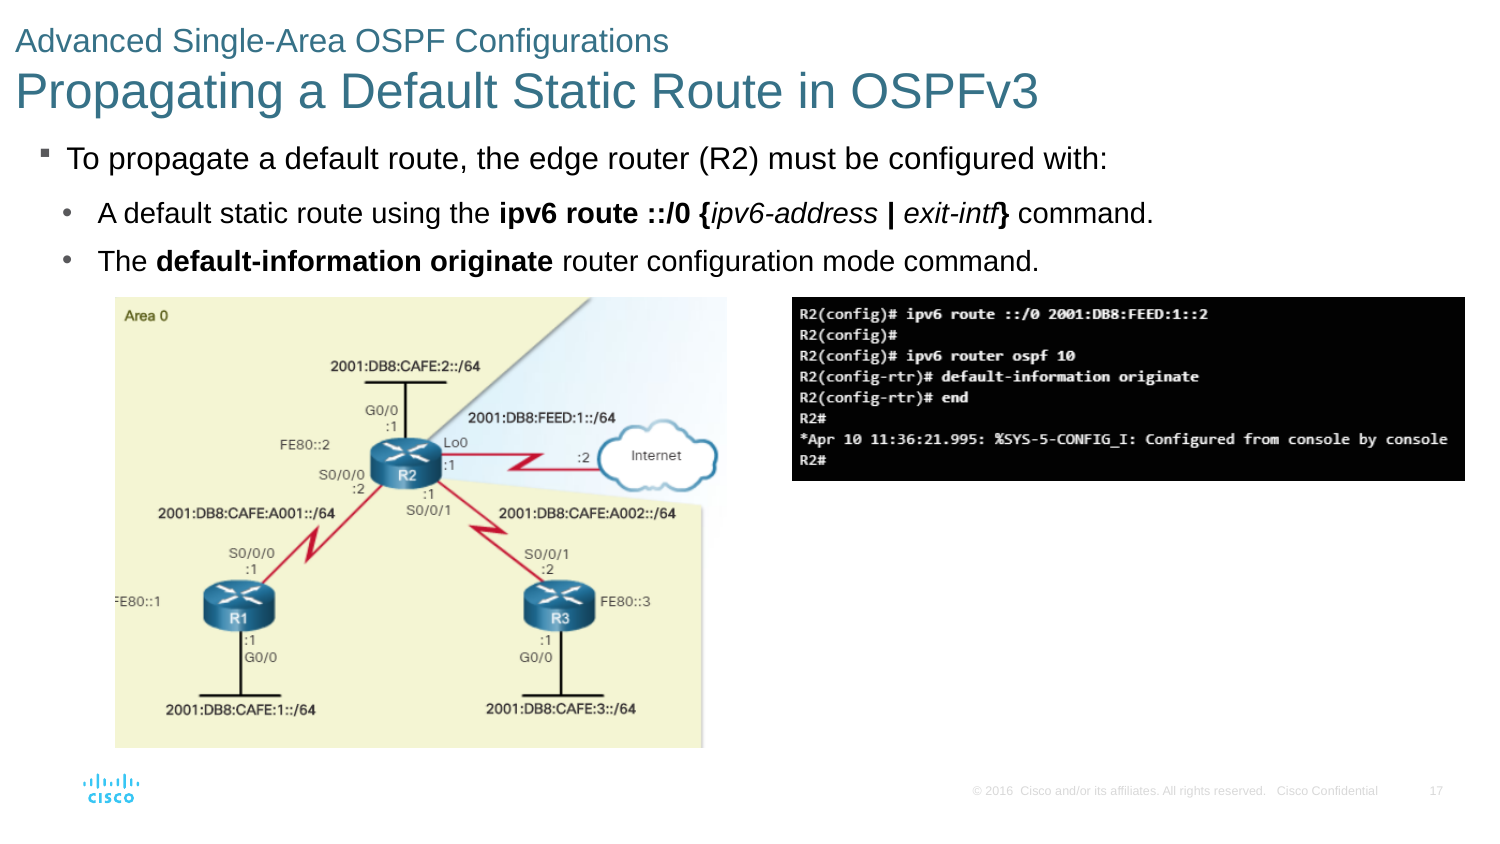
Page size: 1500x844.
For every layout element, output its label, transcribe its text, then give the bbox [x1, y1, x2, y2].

picture [791, 297, 1465, 482]
title Advanced Single-Area OSPF Configurations Propagating a Default Static Route in OSPFv3 [0, 6, 1500, 131]
list To propagate a default route, the edge router (R2) must be configured with: A default static route using the ipv6 route ::/0 {ipv6-address | exit-intf} command. The default-information originate router configuration mode command. [23, 131, 1430, 813]
picture [114, 297, 727, 748]
